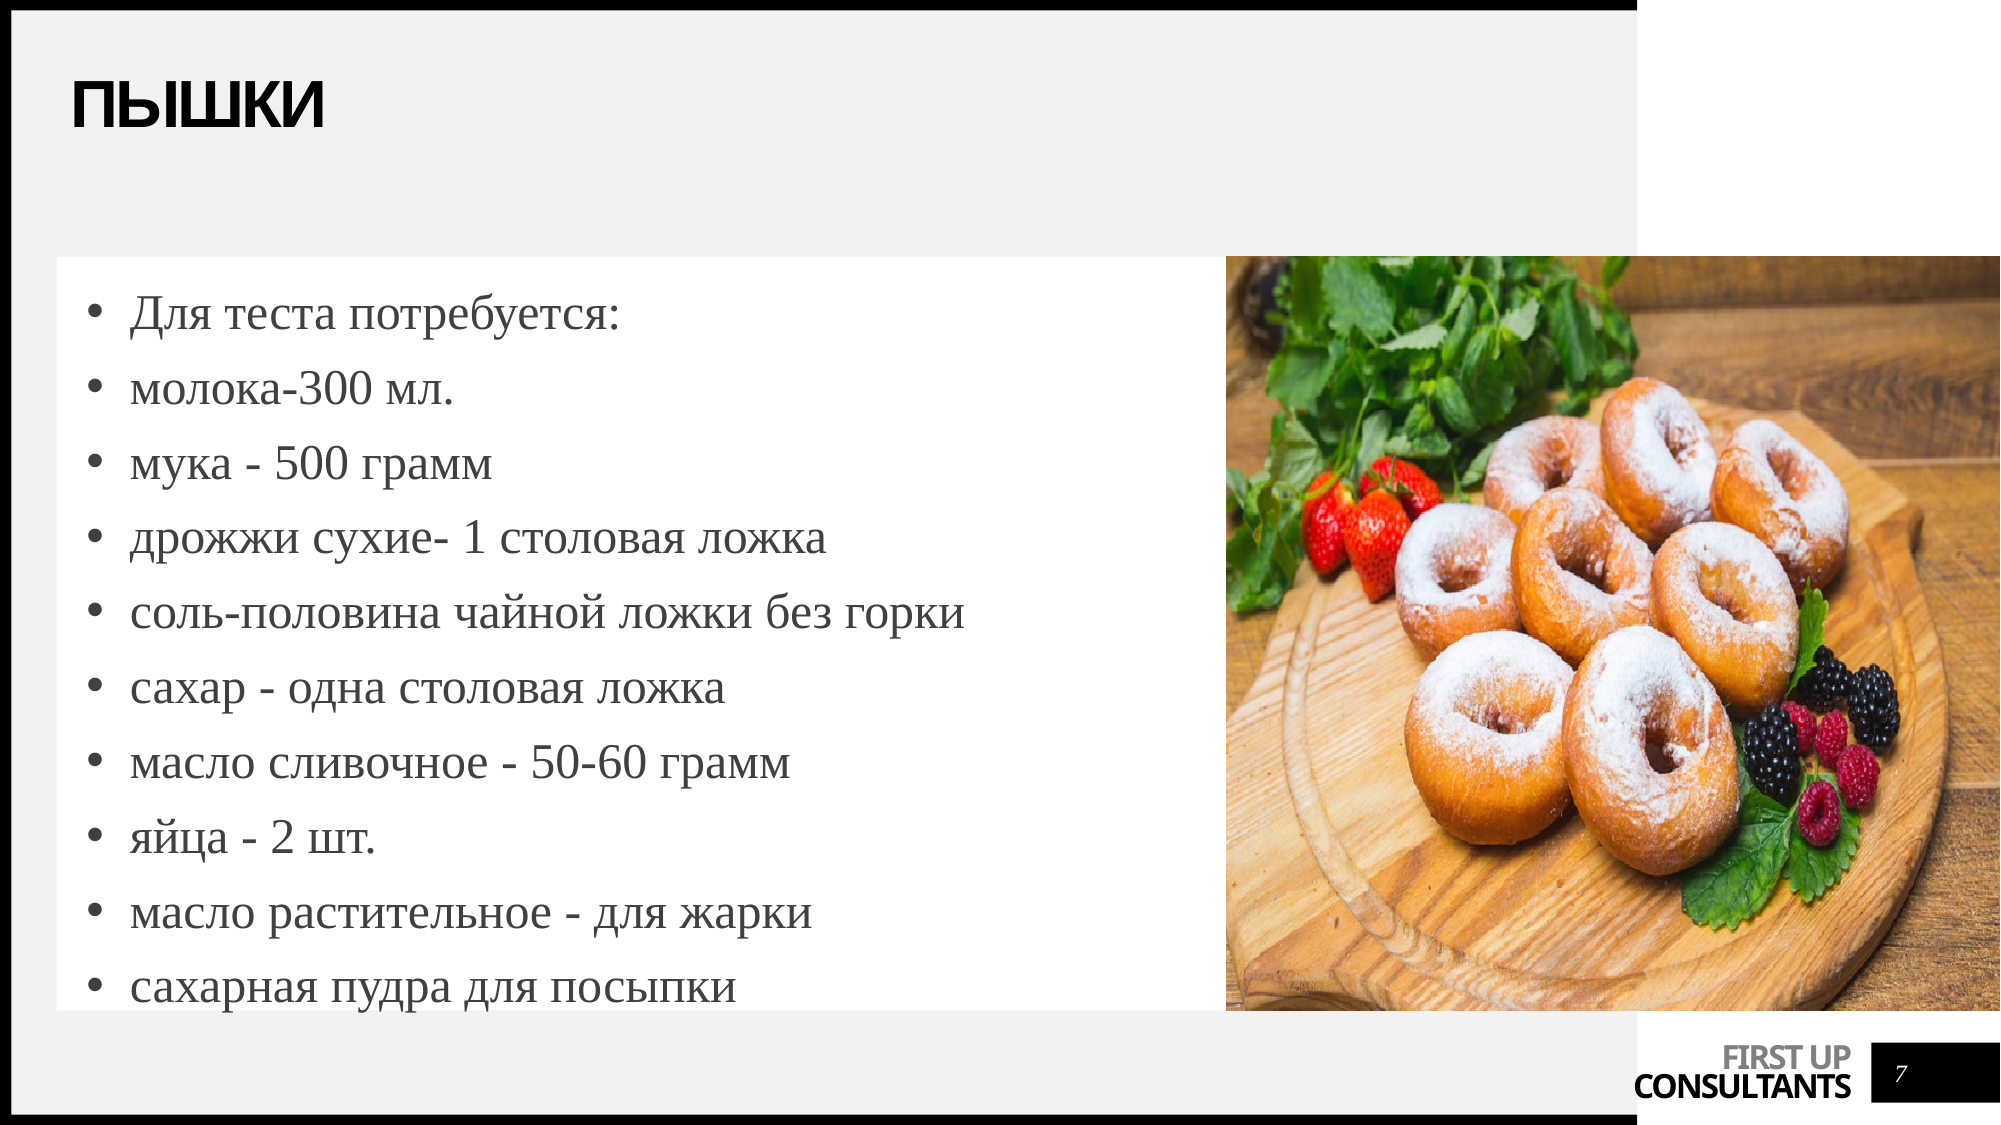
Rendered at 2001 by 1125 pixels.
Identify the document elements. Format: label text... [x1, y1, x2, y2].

slide_number 7 [1877, 1050, 1924, 1096]
list Для теста потребуется: молока-300 мл. мука - 500 грамм дрожжи сухие- 1 столовая ложка соль-половина чайной ложки без горки сахар - одна столовая ложка масло сливочное - 50-60 грамм яйца - 2 шт. масло растительное - для жарки сахарная пудра для посыпки [56, 256, 1225, 1011]
title пышки [70, 70, 1569, 142]
picture [1225, 256, 2000, 1011]
